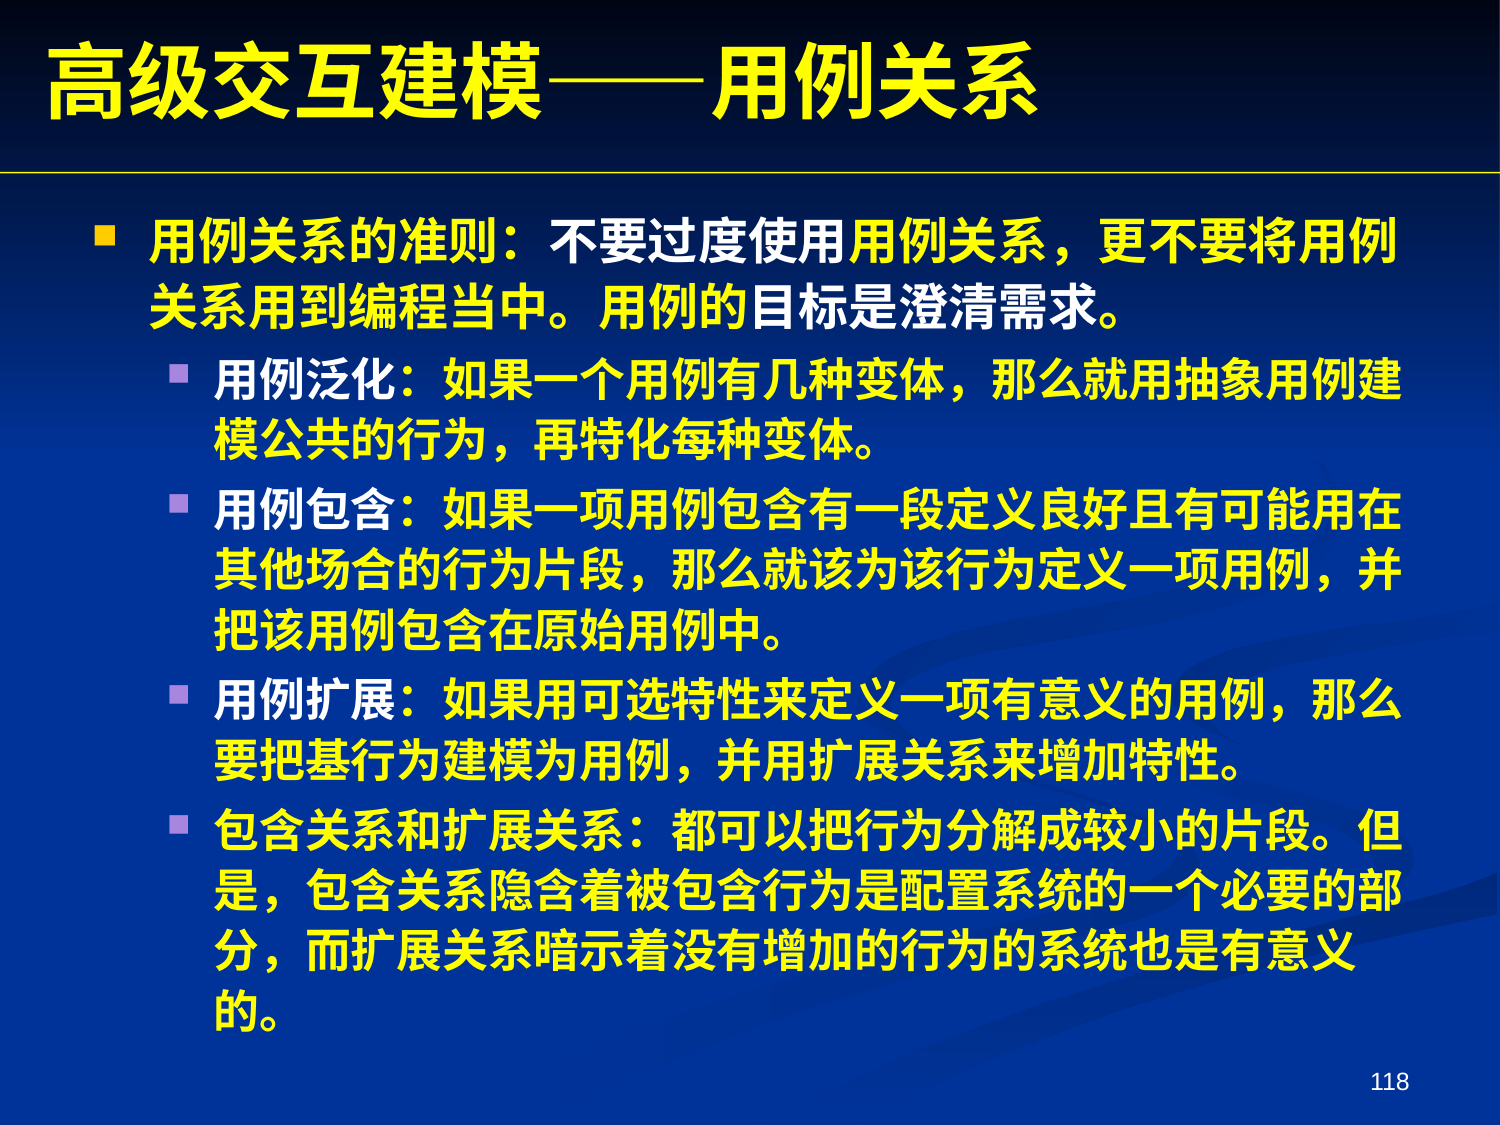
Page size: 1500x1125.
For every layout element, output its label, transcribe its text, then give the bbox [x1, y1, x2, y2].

text_box 高级交互建模——用例关系 [29, 21, 1380, 138]
list 用例关系的准则：不要过度使用用例关系，更不要将用例关系用到编程当中。用例的目标是澄清需求。 用例泛化：如果一个用例有几种变体，那么就用抽象用例建模公共的行为，再特化每种变体。 用例包含：如果一项用例包含有一段定义良好且有可能用在其他场合的行为片段，那么就该为该行为定义一项用例，并把该用例包含在原始用例中。 用例扩展：如果用可选特性来定义一项有意义的用例，那么要把基行为建模为用例，并用扩展关系来增加特性。 包含关系和扩展关系：都可以把行为分解成较小的片段。但是，包含关系隐含着被包含行为是配置系统的一个必要的部分，而扩展关系暗示着没有增加的行为的系统也是有意义的。 [76, 196, 1428, 1059]
slide_number 118 [1074, 1059, 1426, 1104]
